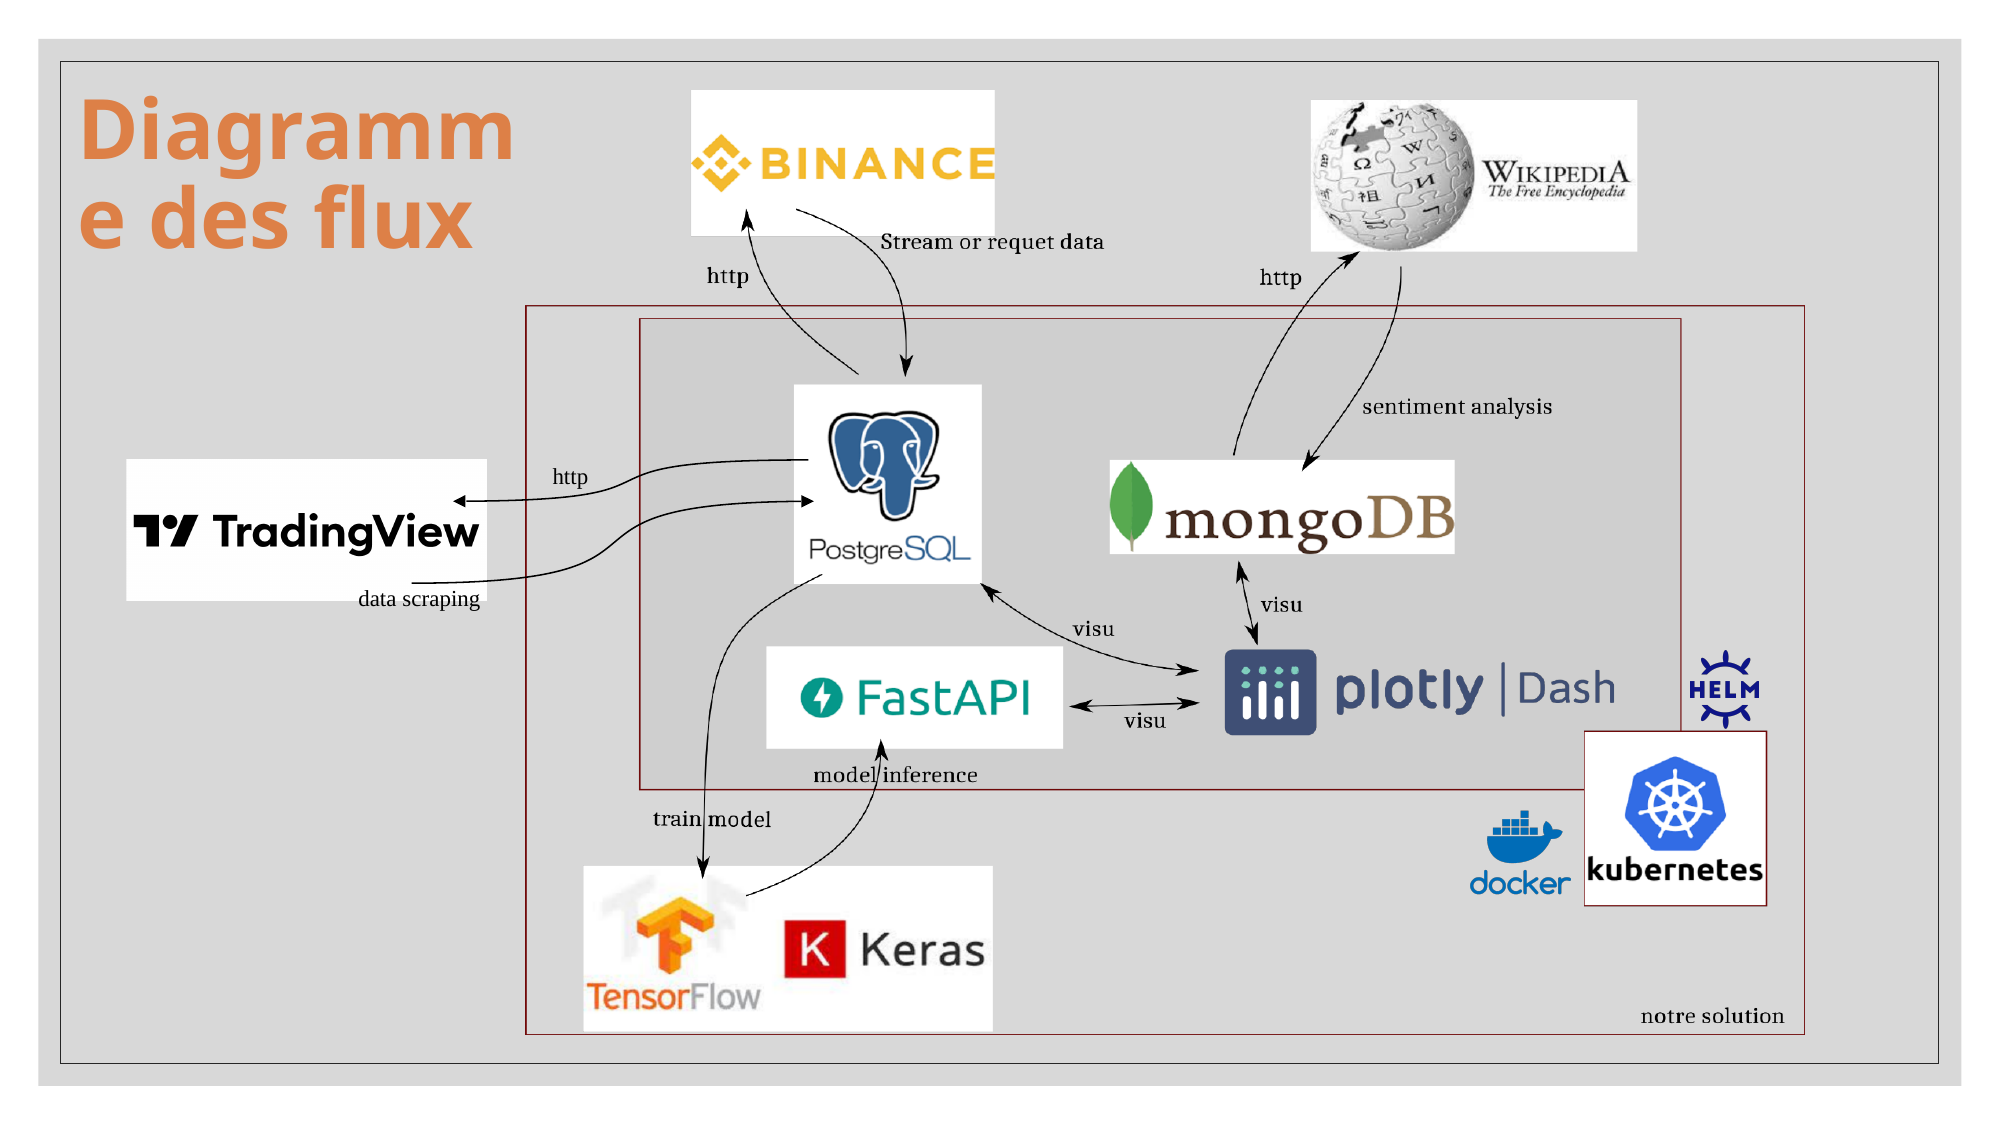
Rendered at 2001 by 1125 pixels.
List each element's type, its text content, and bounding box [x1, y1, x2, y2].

title Diagramme des flux [62, 64, 540, 290]
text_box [126, 89, 1805, 1036]
